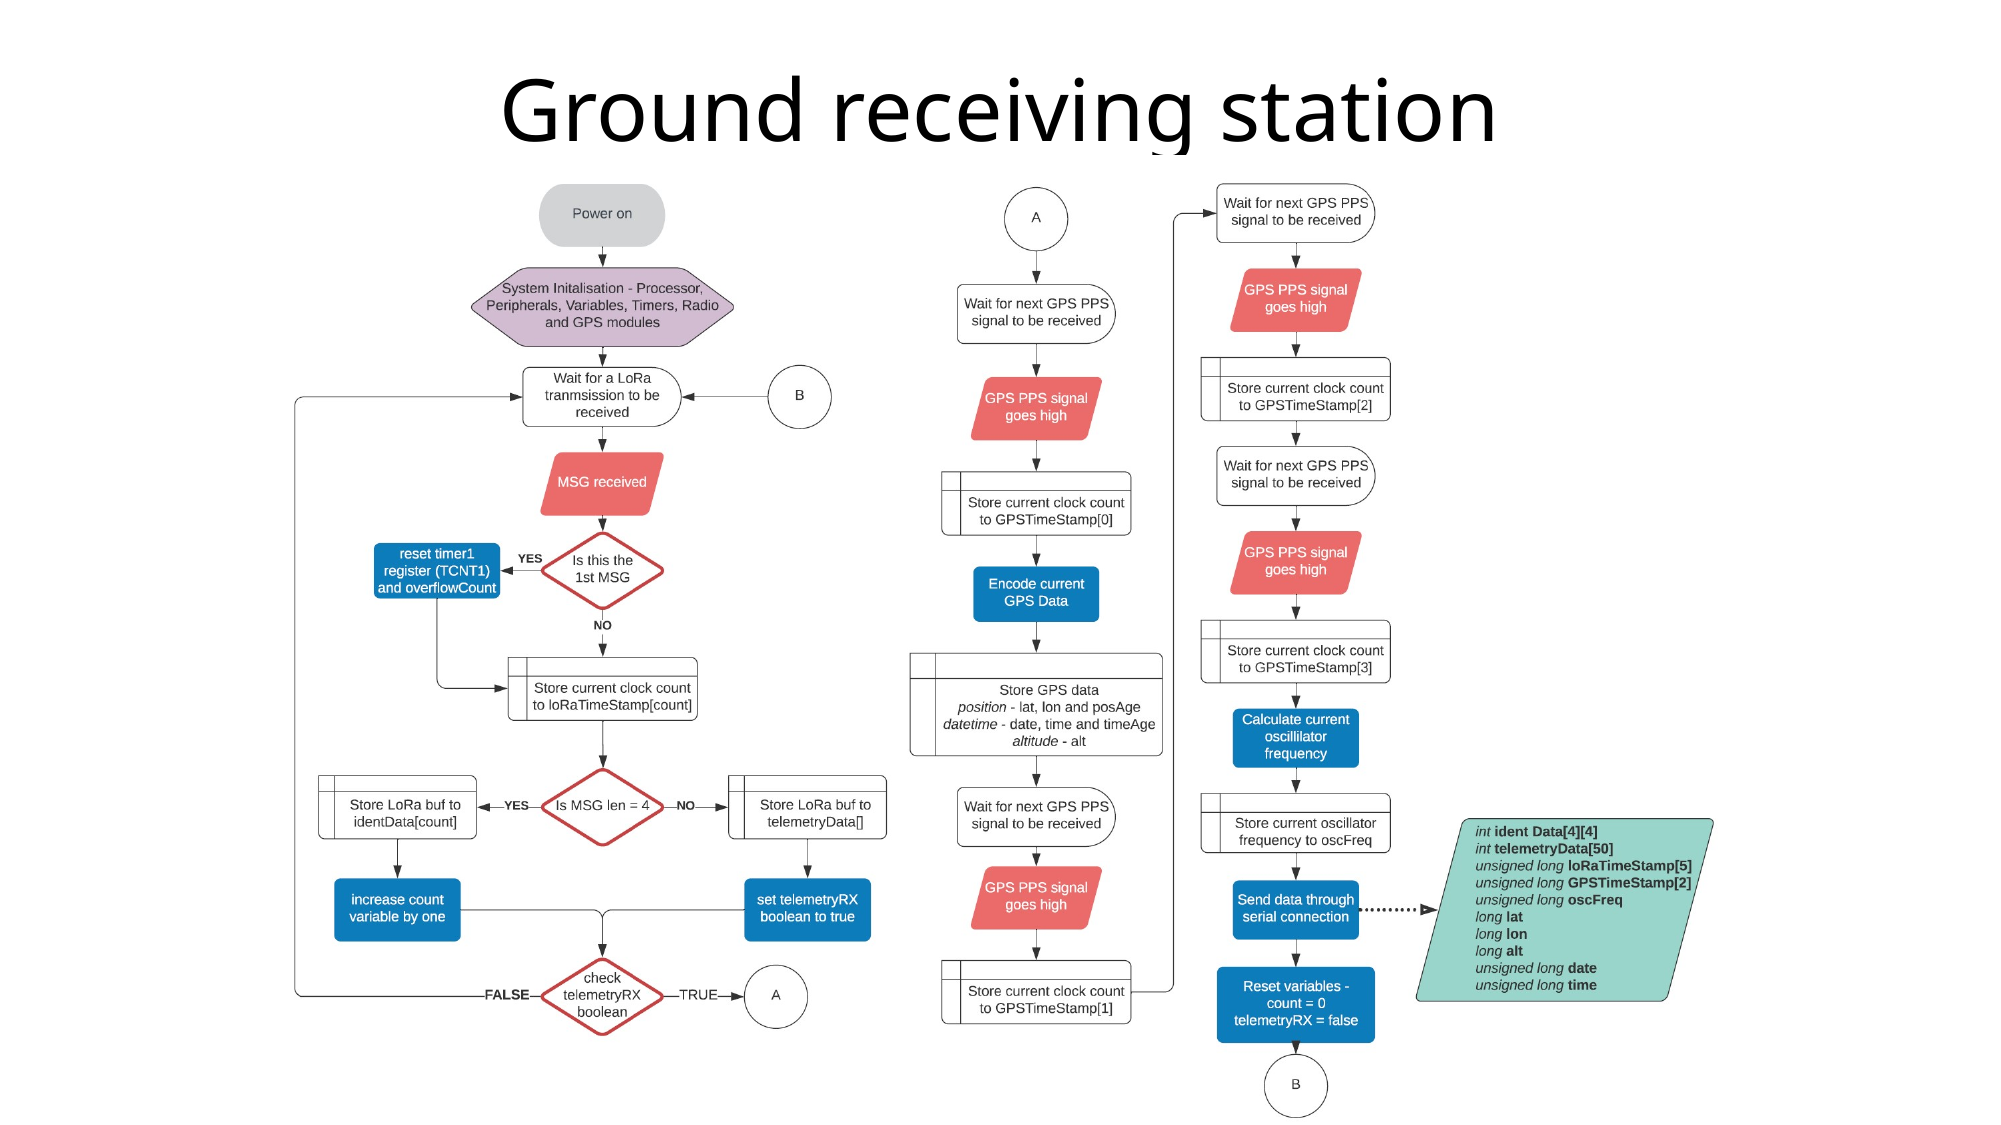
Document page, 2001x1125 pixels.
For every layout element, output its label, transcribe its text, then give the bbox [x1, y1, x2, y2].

title Ground receiving station [137, 59, 1863, 169]
picture [267, 155, 1733, 1125]
